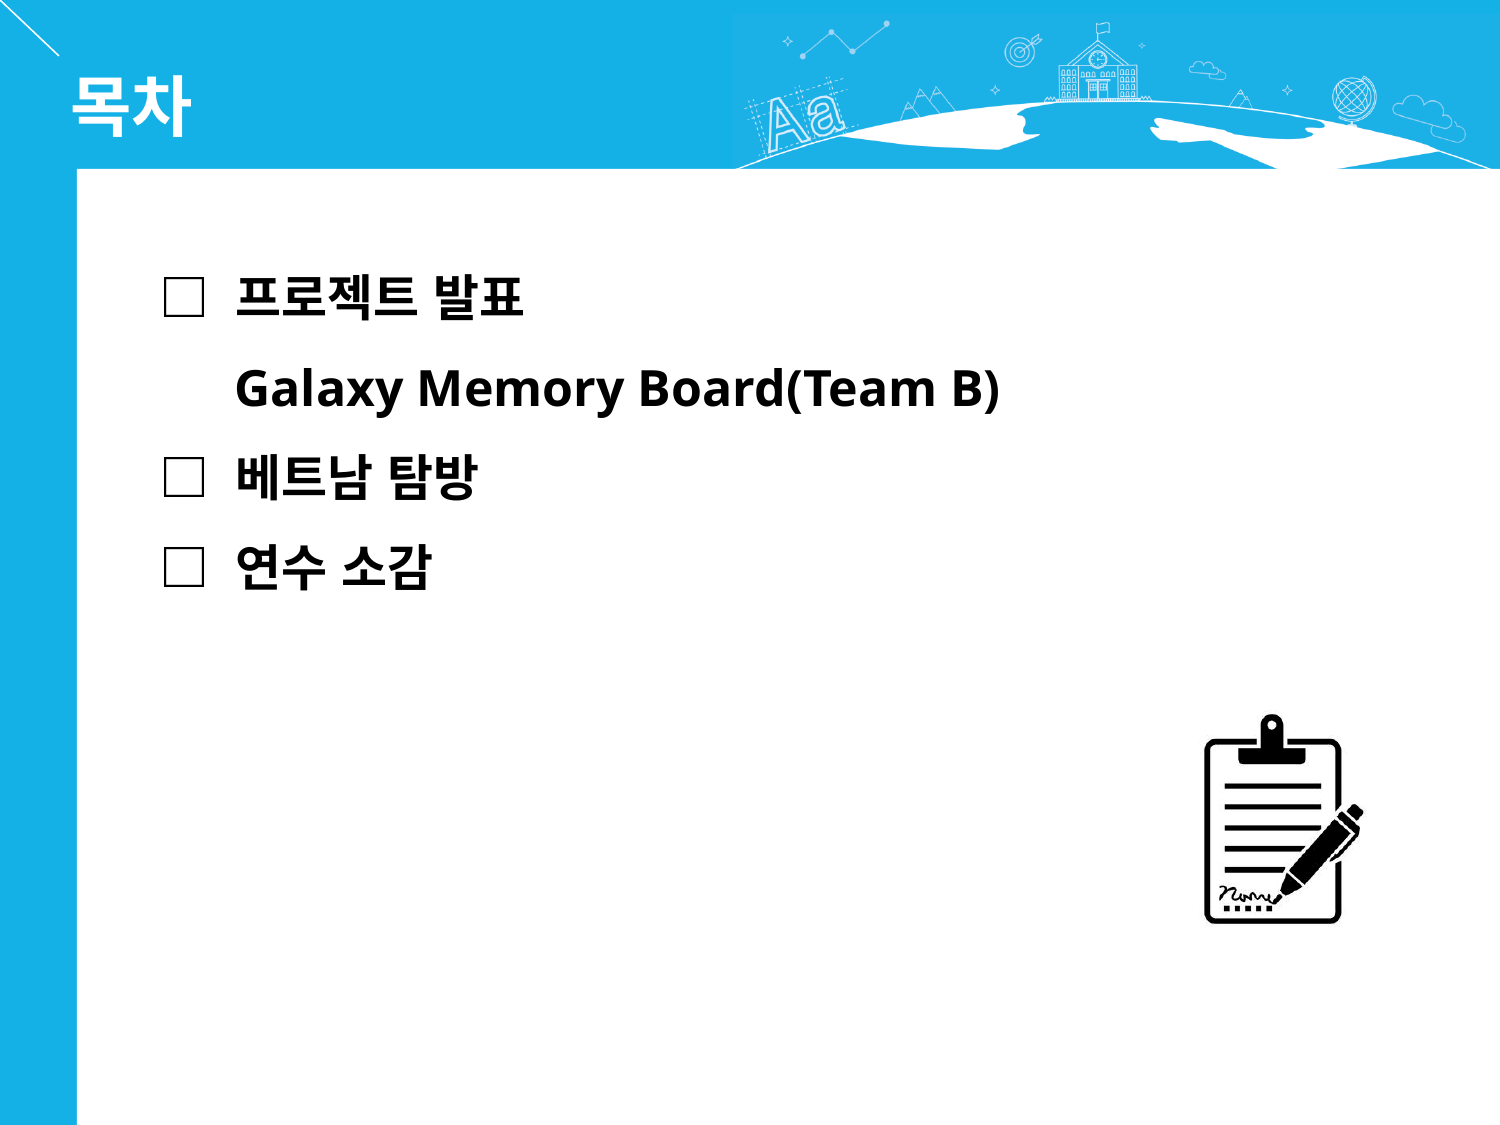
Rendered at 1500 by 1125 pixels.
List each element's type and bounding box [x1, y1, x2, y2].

picture [1182, 702, 1372, 945]
text_box [0, 0, 1500, 1125]
text_box [0, 0, 60, 57]
